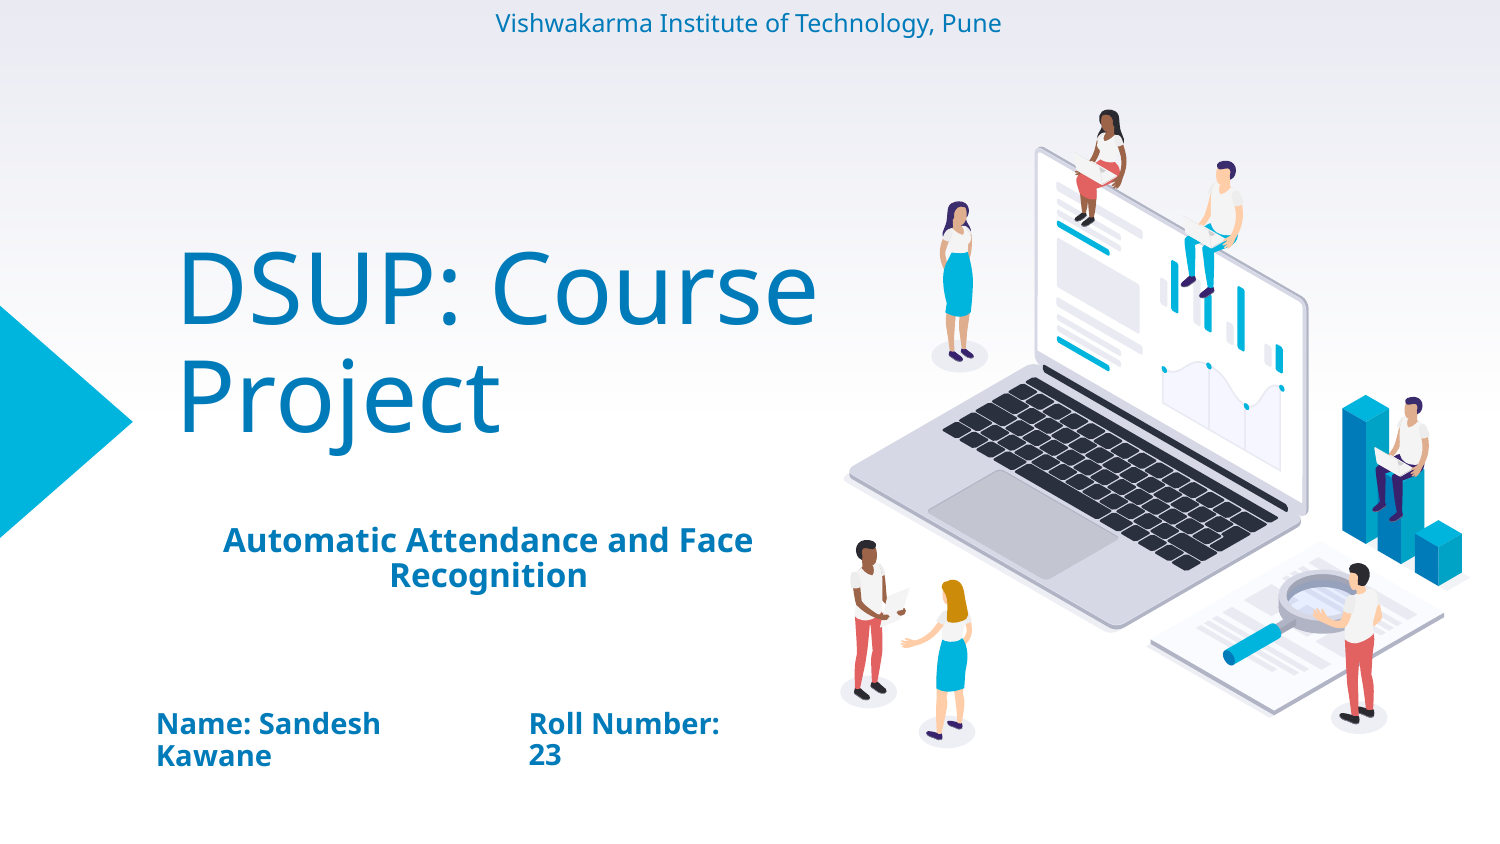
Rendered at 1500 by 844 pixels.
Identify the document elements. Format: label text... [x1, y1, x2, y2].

text_box Automatic Attendance and Face Recognition [191, 516, 787, 603]
text_box Roll Number: 23 [513, 701, 759, 780]
text_box Name: Sandesh Kawane [141, 702, 495, 780]
text_box Vishwakarma Institute of Technology, Pune [451, 3, 1047, 46]
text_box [839, 109, 1471, 749]
title DSUP: Course Project [175, 229, 834, 462]
